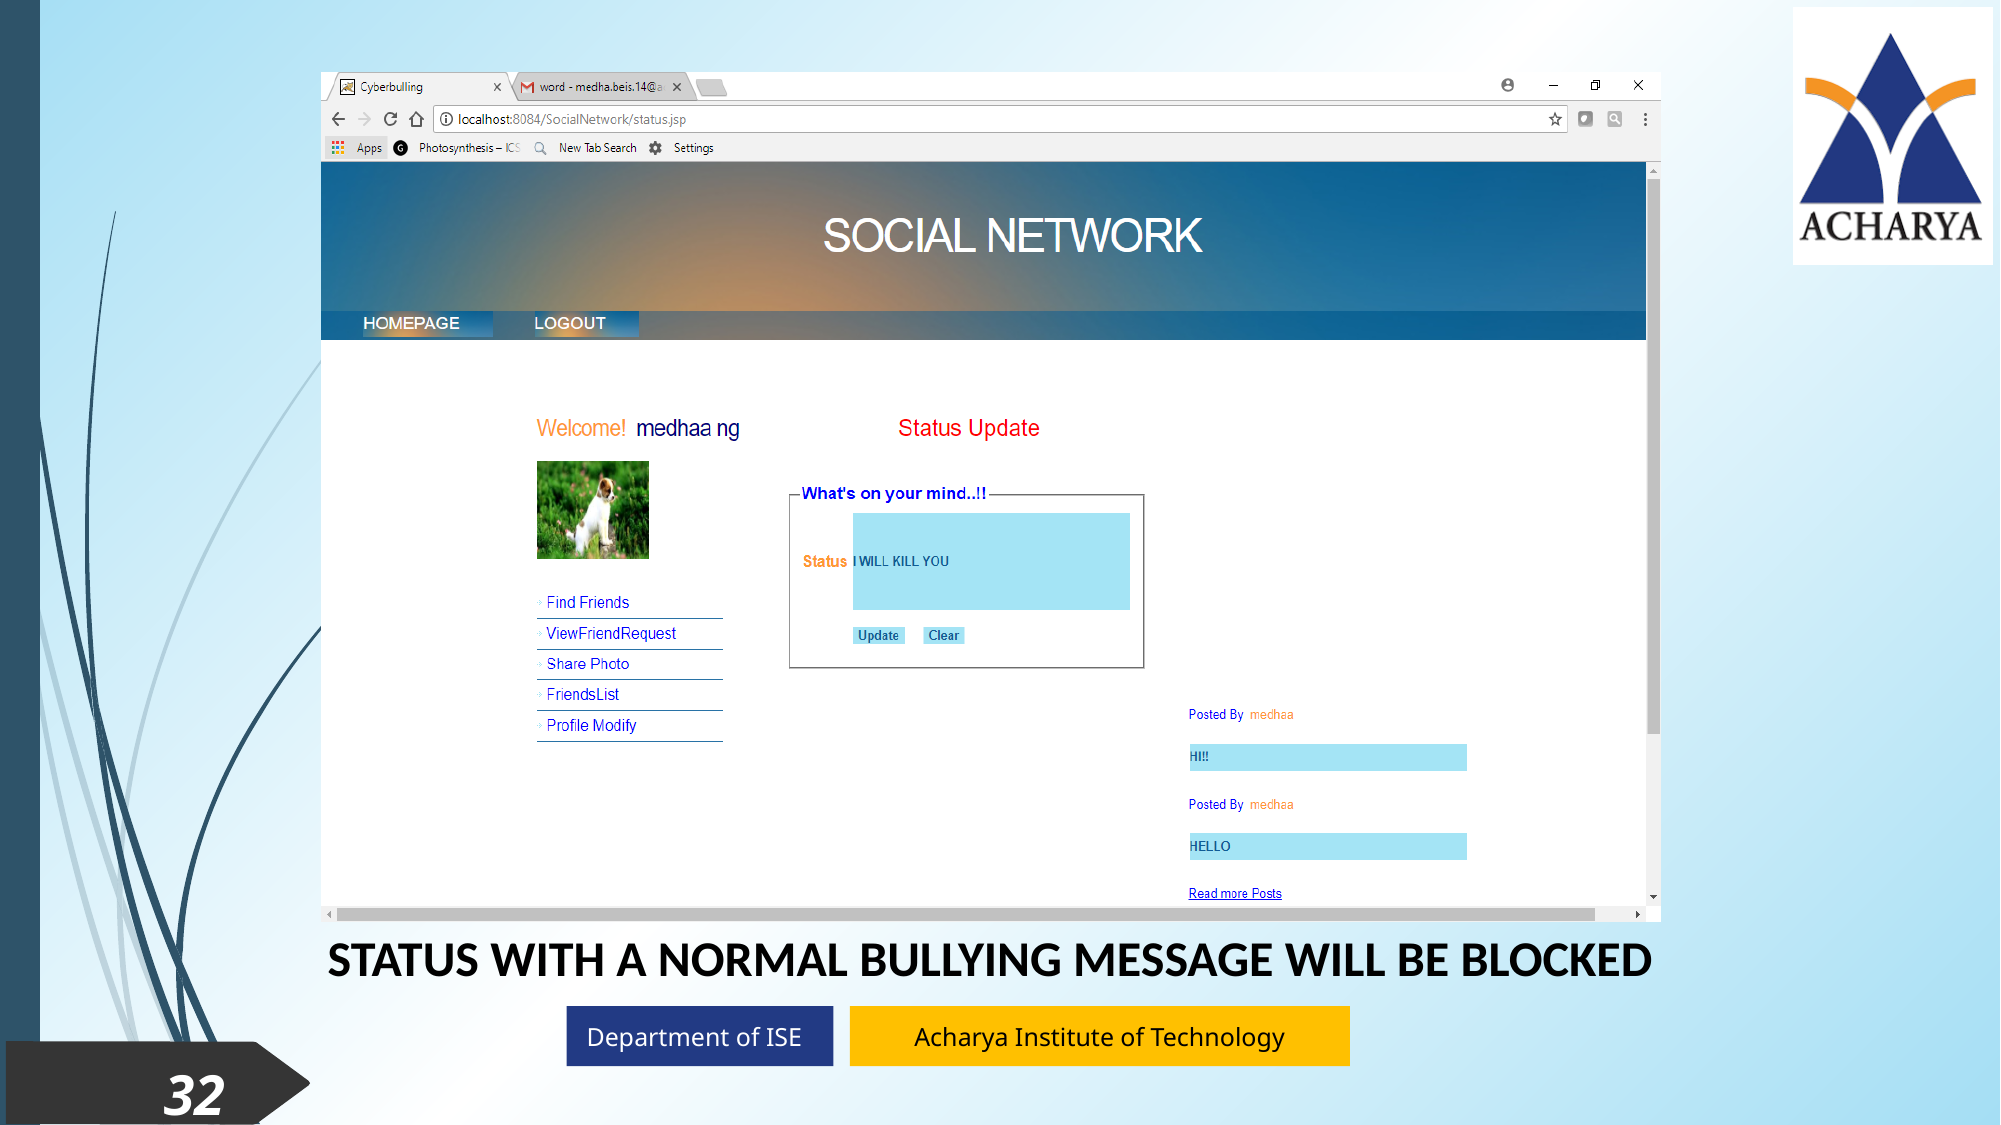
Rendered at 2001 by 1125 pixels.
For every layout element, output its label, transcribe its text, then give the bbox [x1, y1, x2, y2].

picture [1793, 7, 1993, 265]
text_box 32 [111, 1052, 240, 1113]
picture [321, 72, 1661, 922]
text_box STATUS WITH A NORMAL BULLYING MESSAGE WILL BE BLOCKED [312, 933, 1724, 979]
